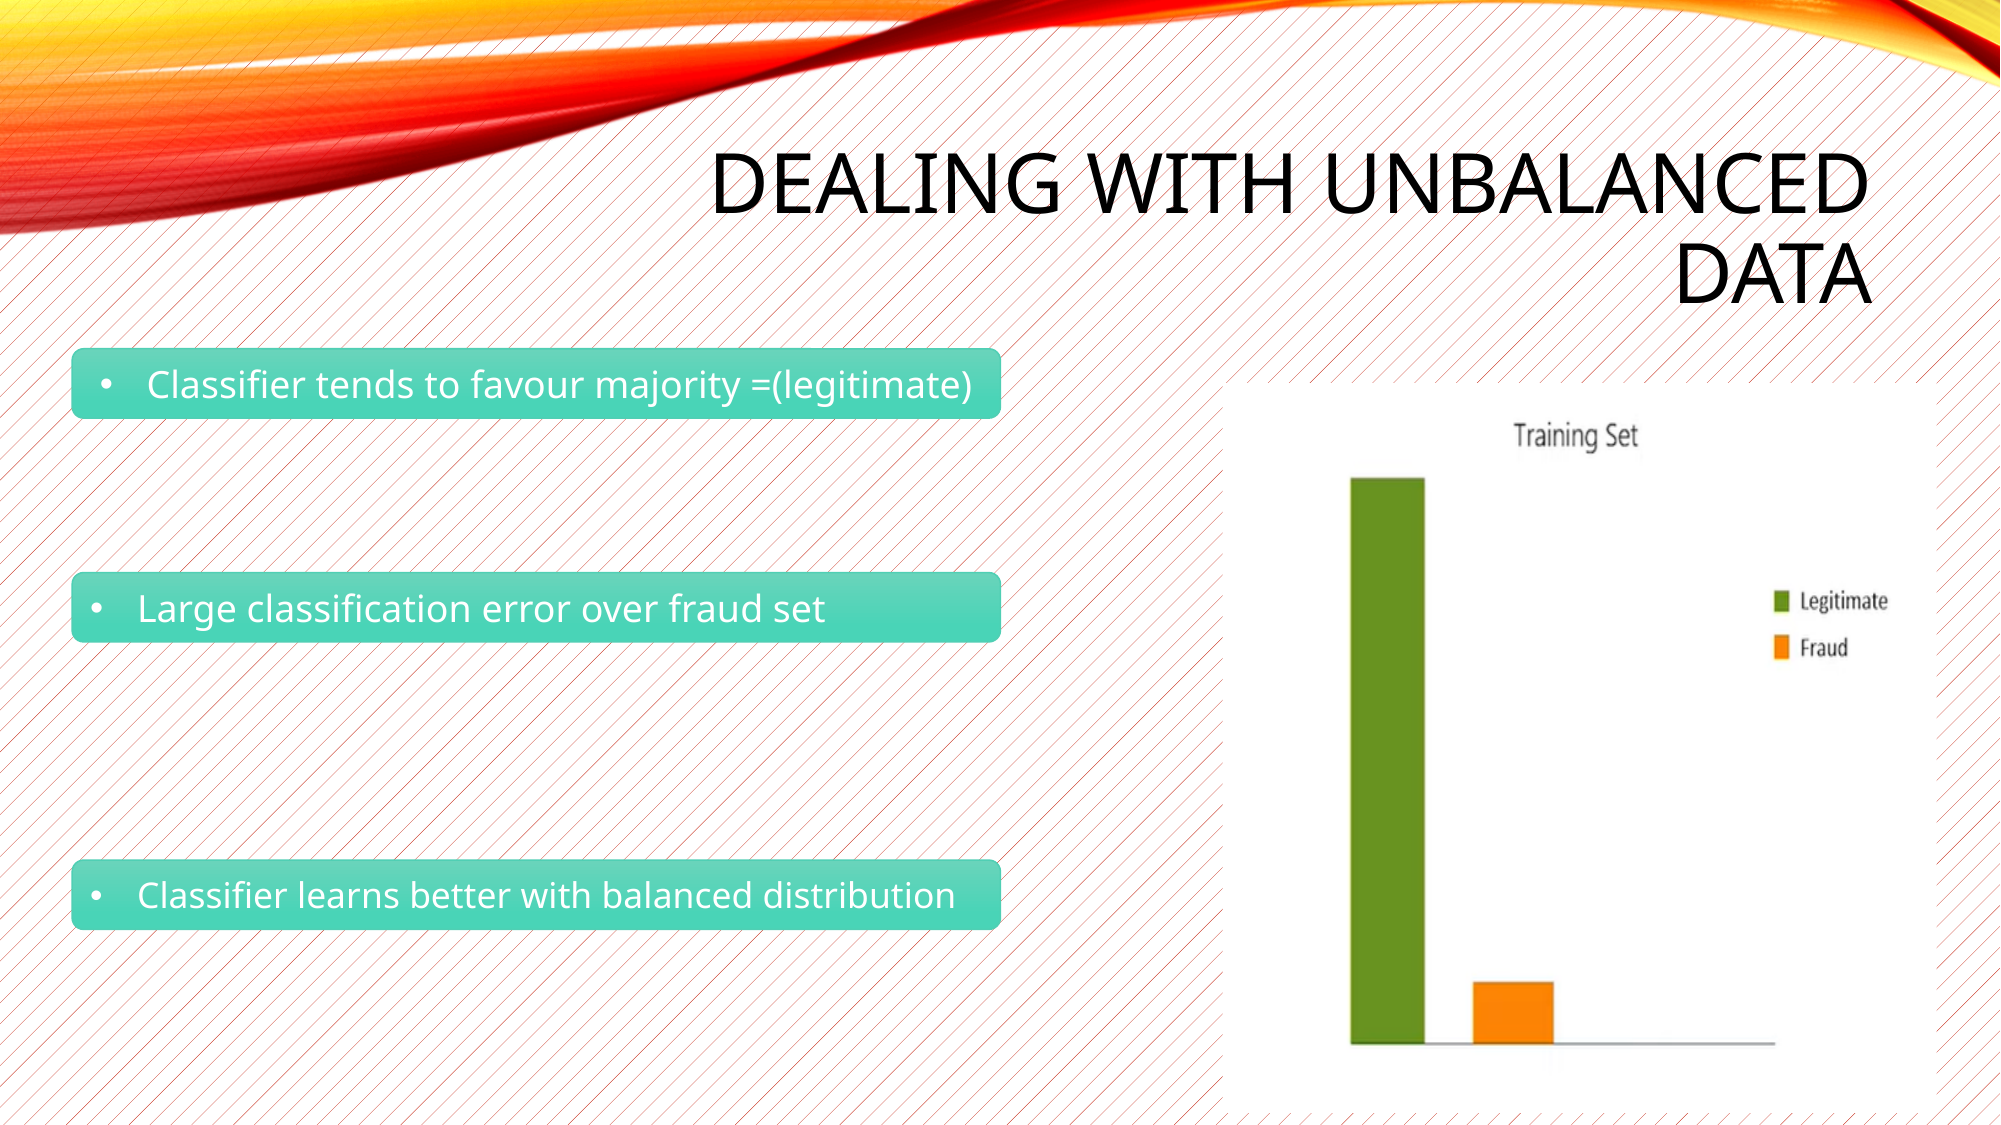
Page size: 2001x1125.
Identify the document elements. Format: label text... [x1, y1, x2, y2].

text_box Classifier learns better with balanced distribution [71, 859, 1002, 931]
title Dealing with unbalanced data [474, 125, 1888, 338]
text_box Classifier tends to favour majority =(legitimate) [71, 347, 1002, 419]
text_box Large classification error over fraud set [71, 571, 1002, 643]
picture [0, 0, 2000, 237]
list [1222, 383, 1937, 1113]
